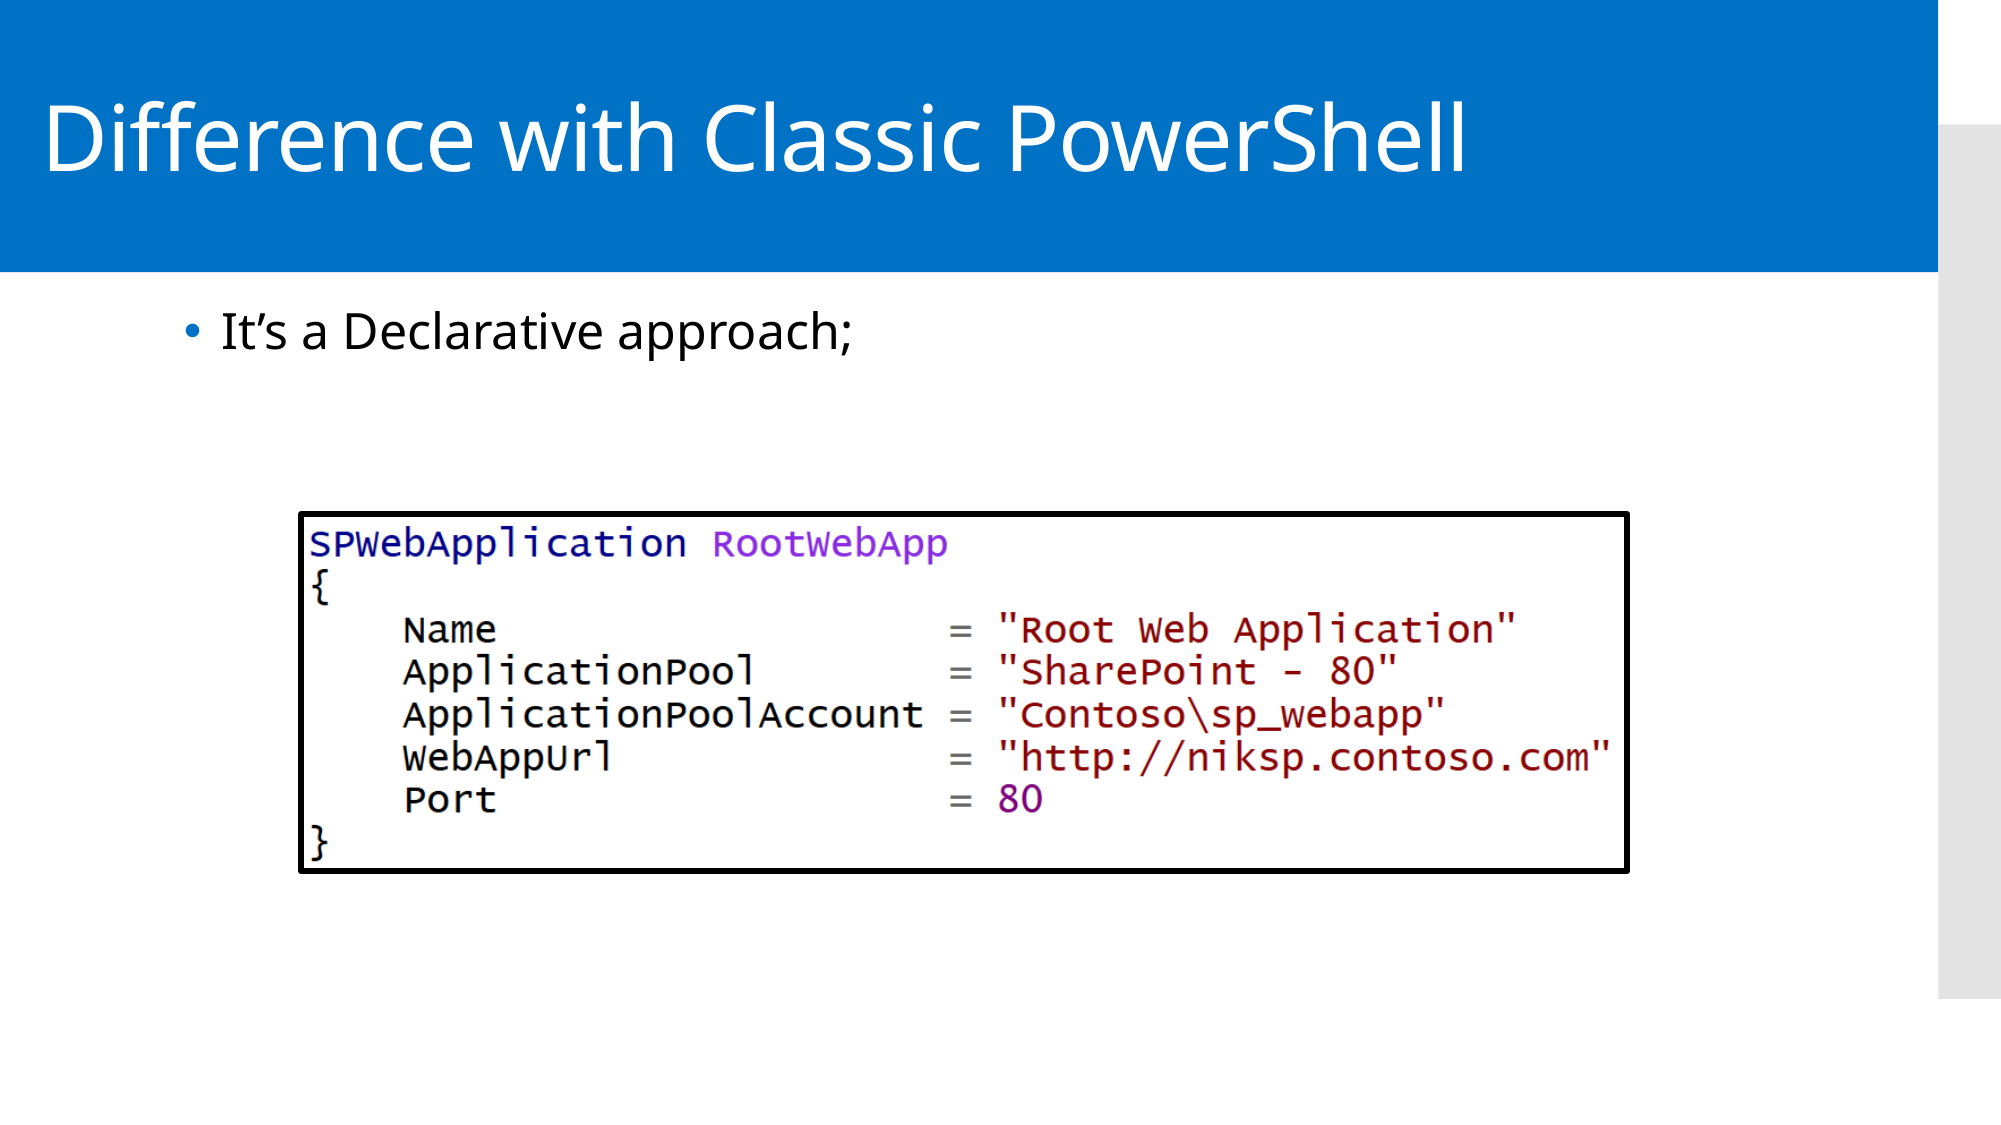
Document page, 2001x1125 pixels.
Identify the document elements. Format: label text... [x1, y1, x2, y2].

title Difference with Classic PowerShell [26, 26, 1870, 257]
list It’s a Declarative approach; [150, 299, 1870, 998]
picture [304, 516, 1625, 869]
